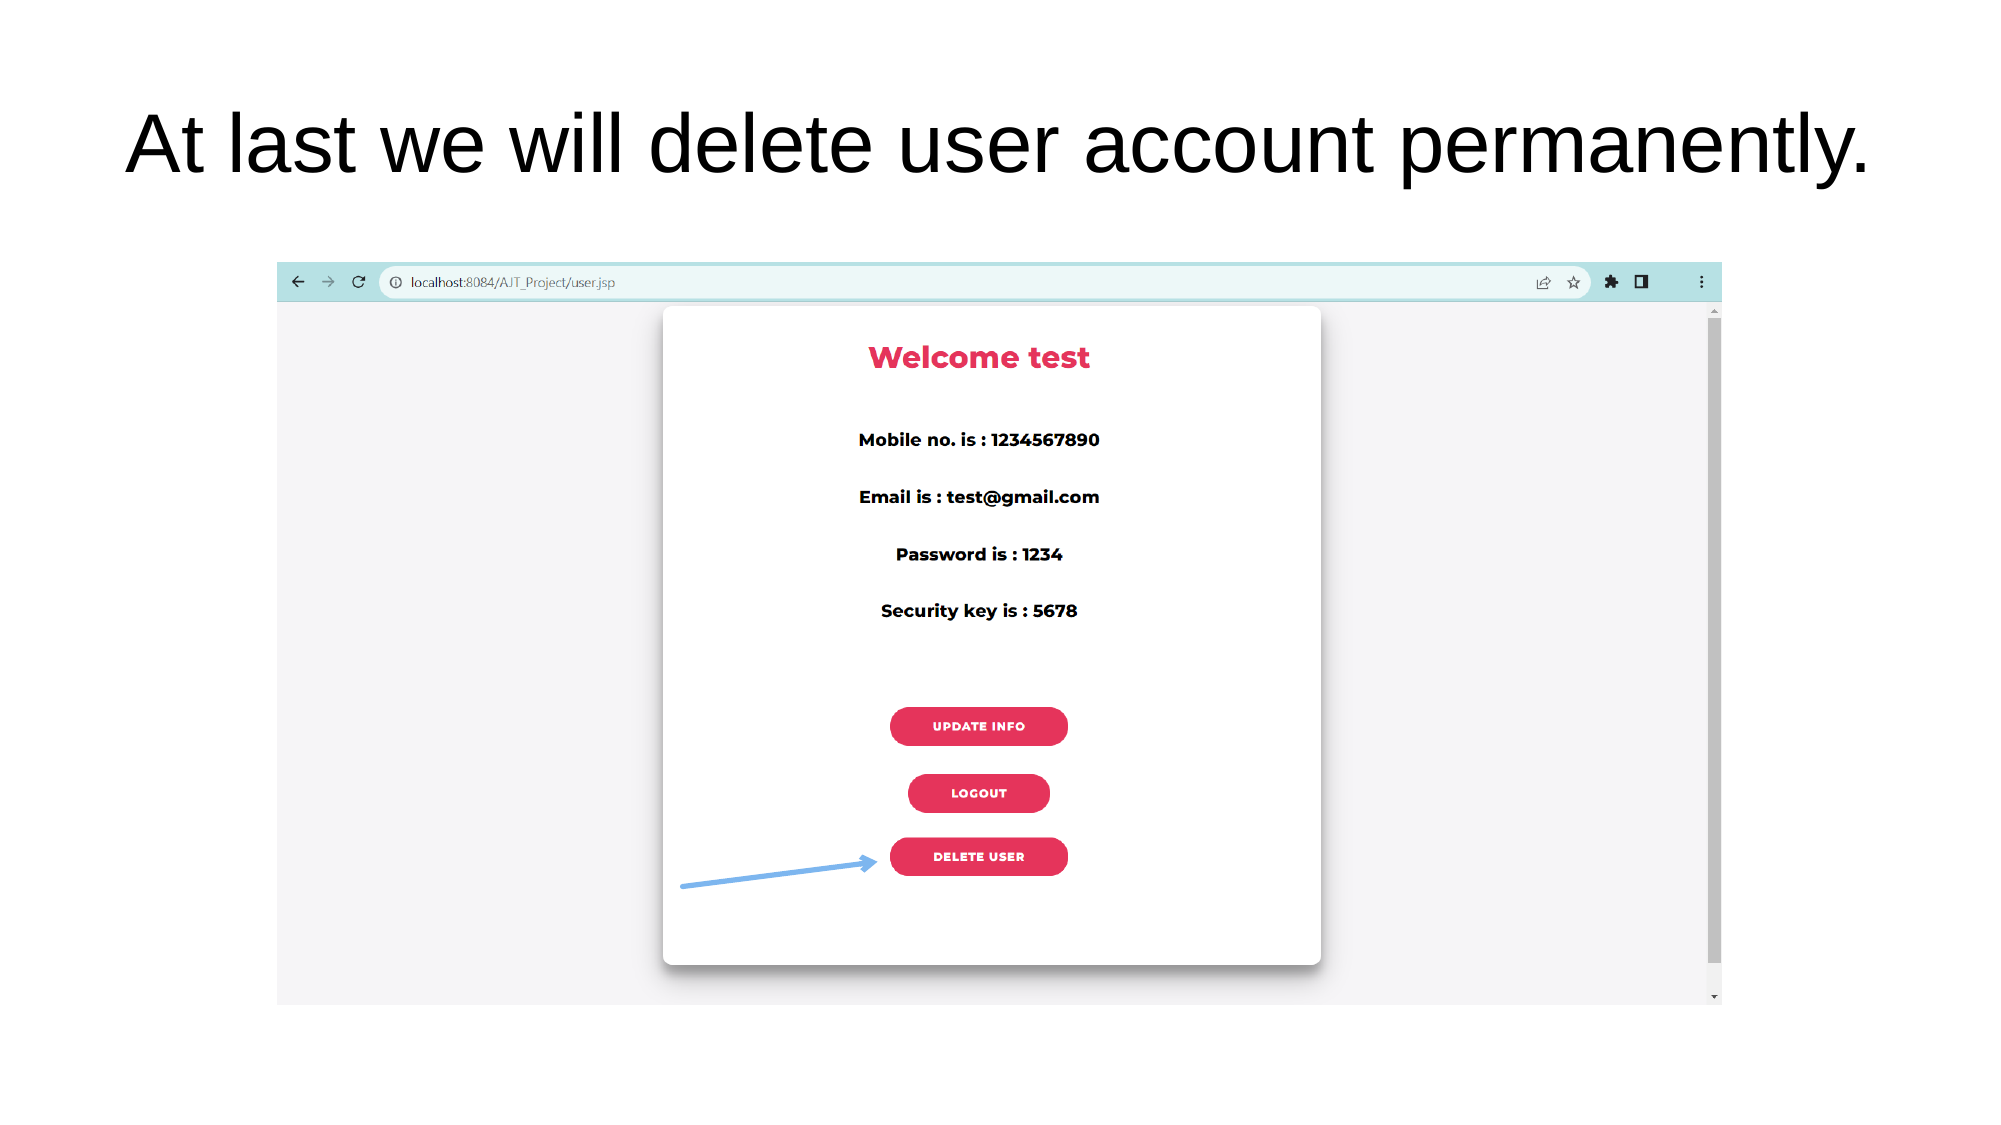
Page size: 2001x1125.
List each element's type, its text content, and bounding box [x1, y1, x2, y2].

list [277, 262, 1722, 1005]
title At last we will delete user account permanently. [99, 44, 1901, 233]
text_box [682, 861, 878, 887]
